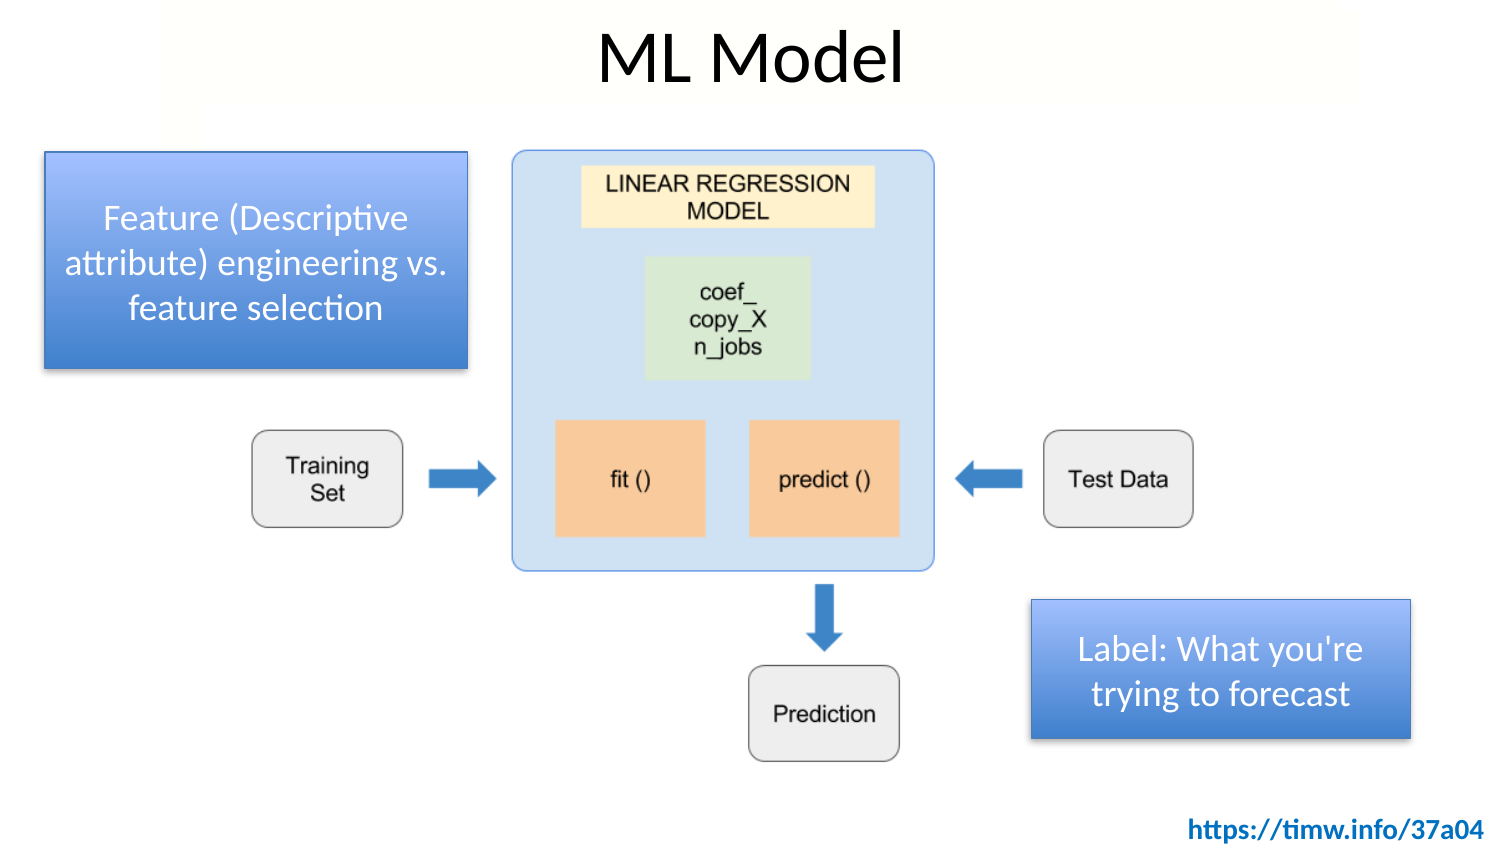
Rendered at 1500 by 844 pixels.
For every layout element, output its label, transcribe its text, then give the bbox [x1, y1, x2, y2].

text_box Feature (Descriptive attribute) engineering vs. feature selection [44, 151, 198, 369]
picture [160, 0, 1398, 778]
text_box Label: What you're trying to forecast [1402, 599, 1411, 739]
text_box https://timw.info/37a04 [1172, 802, 1500, 844]
